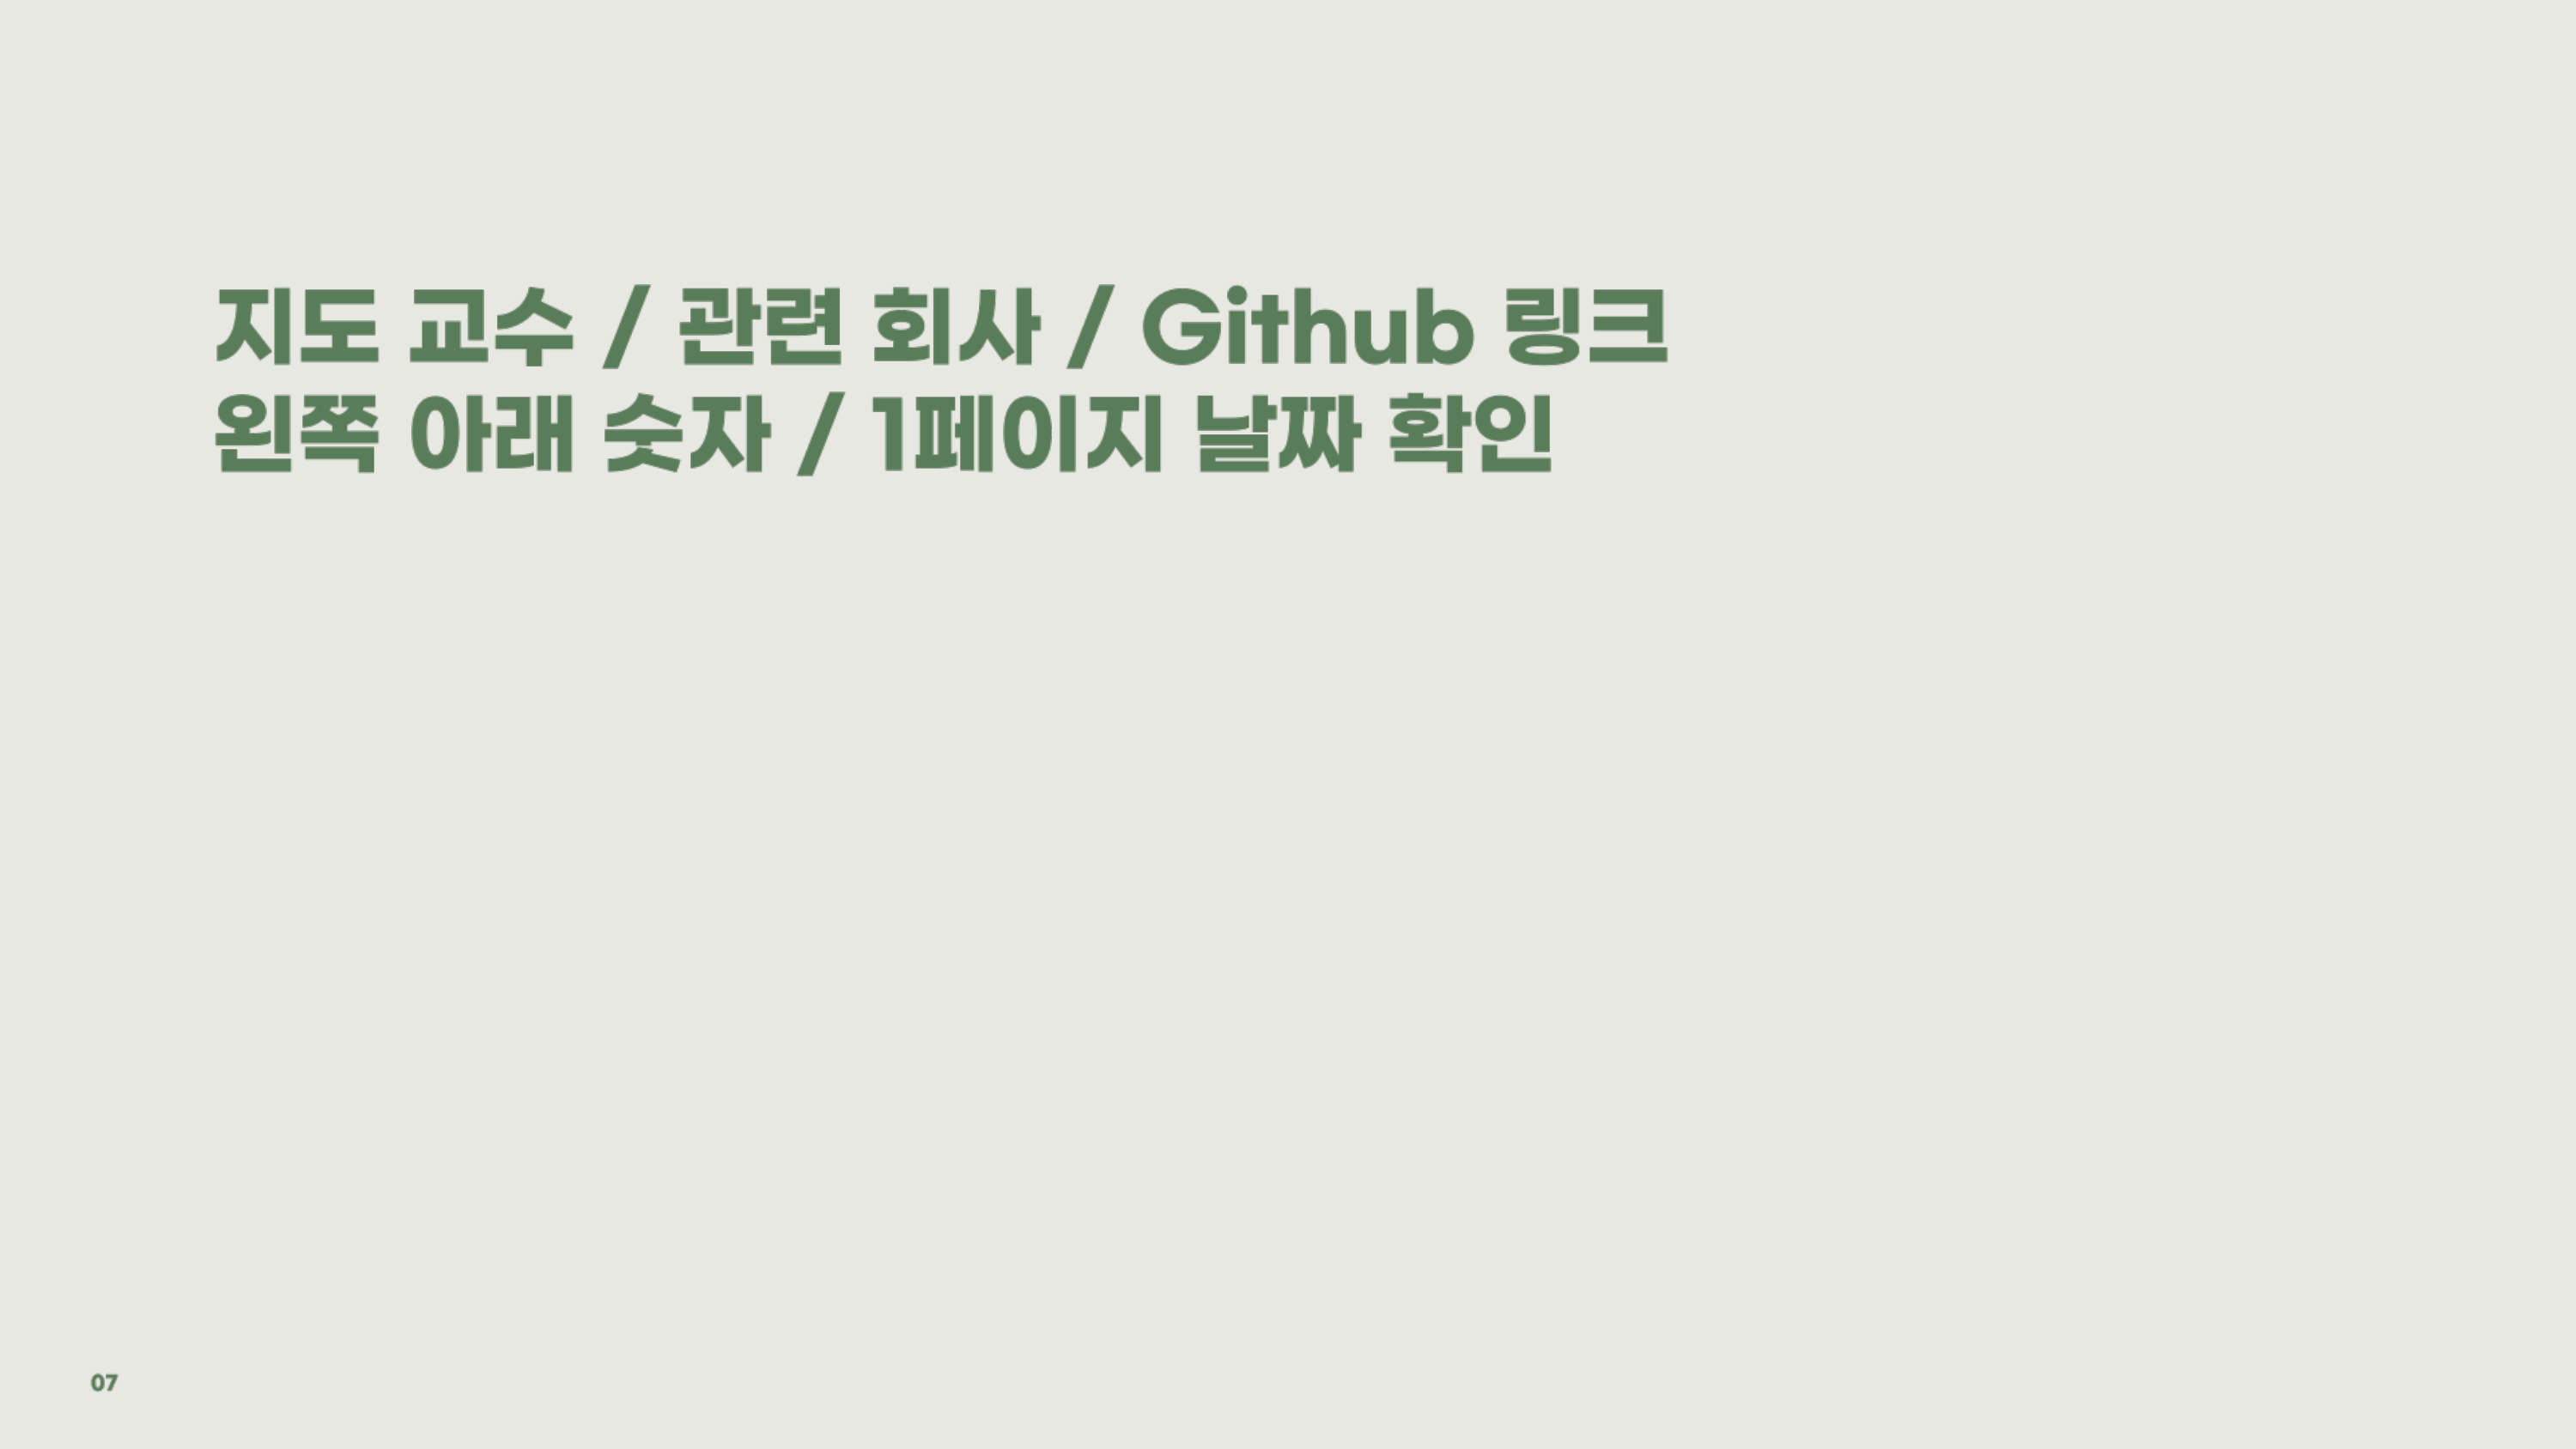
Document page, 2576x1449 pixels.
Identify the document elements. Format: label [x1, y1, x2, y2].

picture [198, 259, 1713, 627]
picture [88, 1368, 128, 1405]
